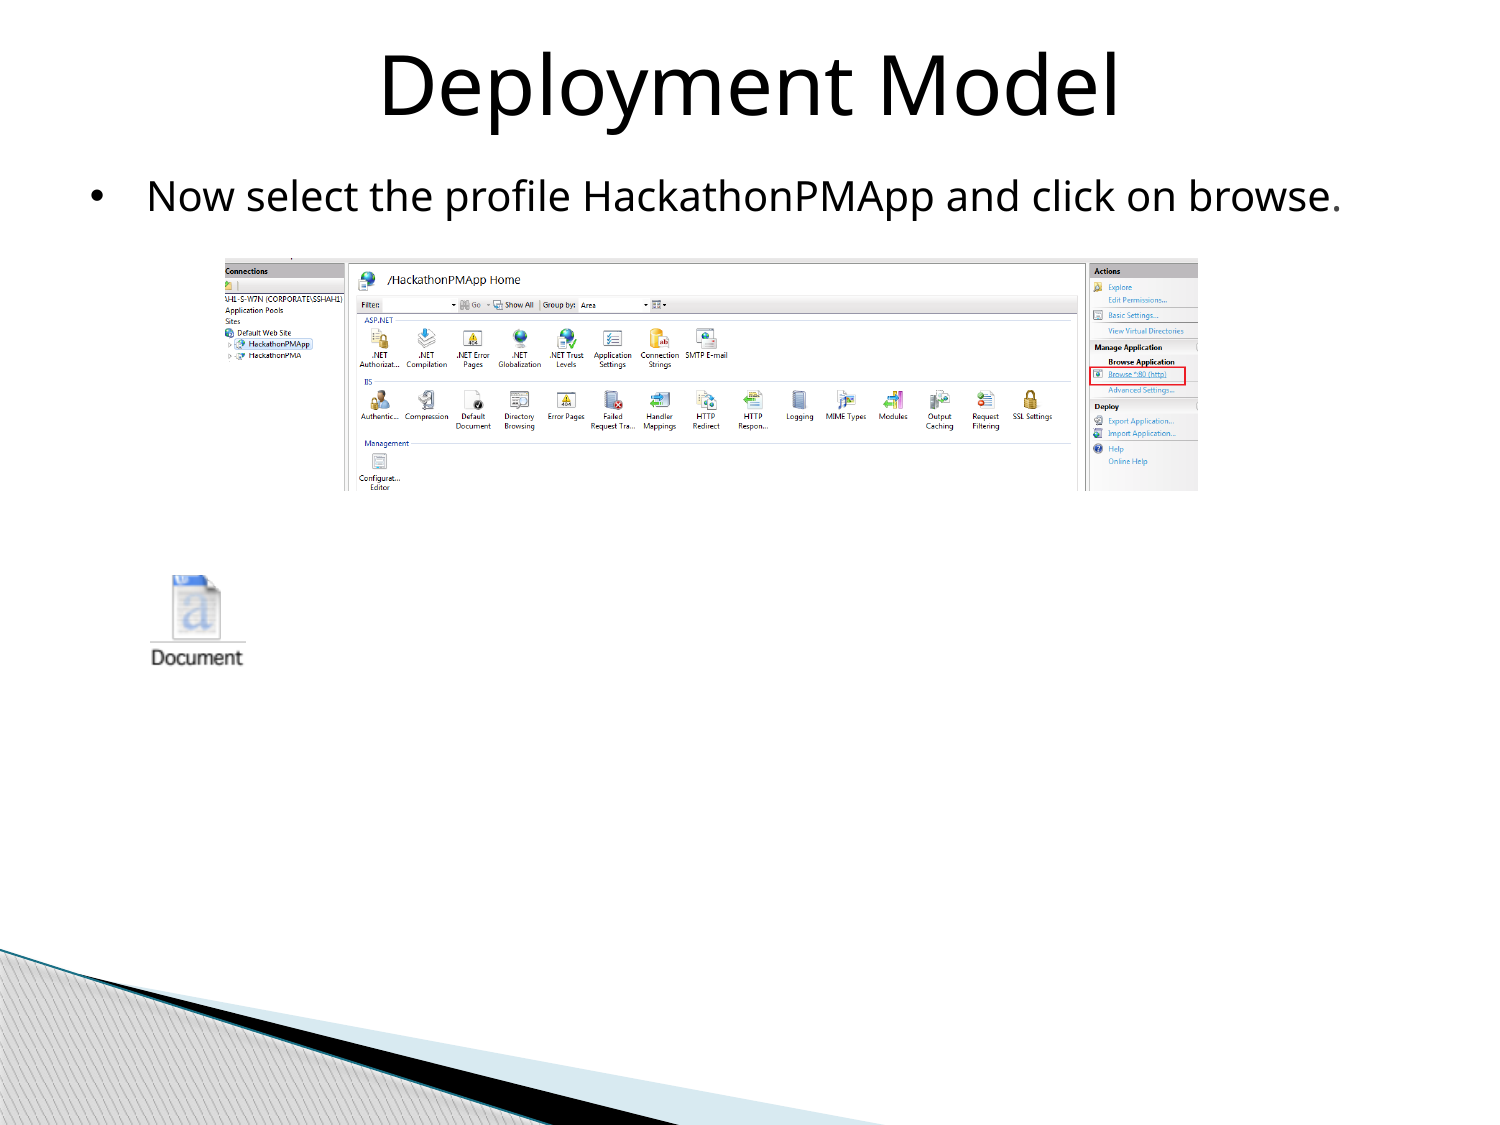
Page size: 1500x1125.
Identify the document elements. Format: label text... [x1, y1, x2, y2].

picture [224, 257, 1199, 492]
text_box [149, 574, 247, 667]
text_box Deployment Model [0, 24, 1500, 140]
text_box Now select the profile HackathonPMApp and click on browse. [74, 162, 1425, 378]
